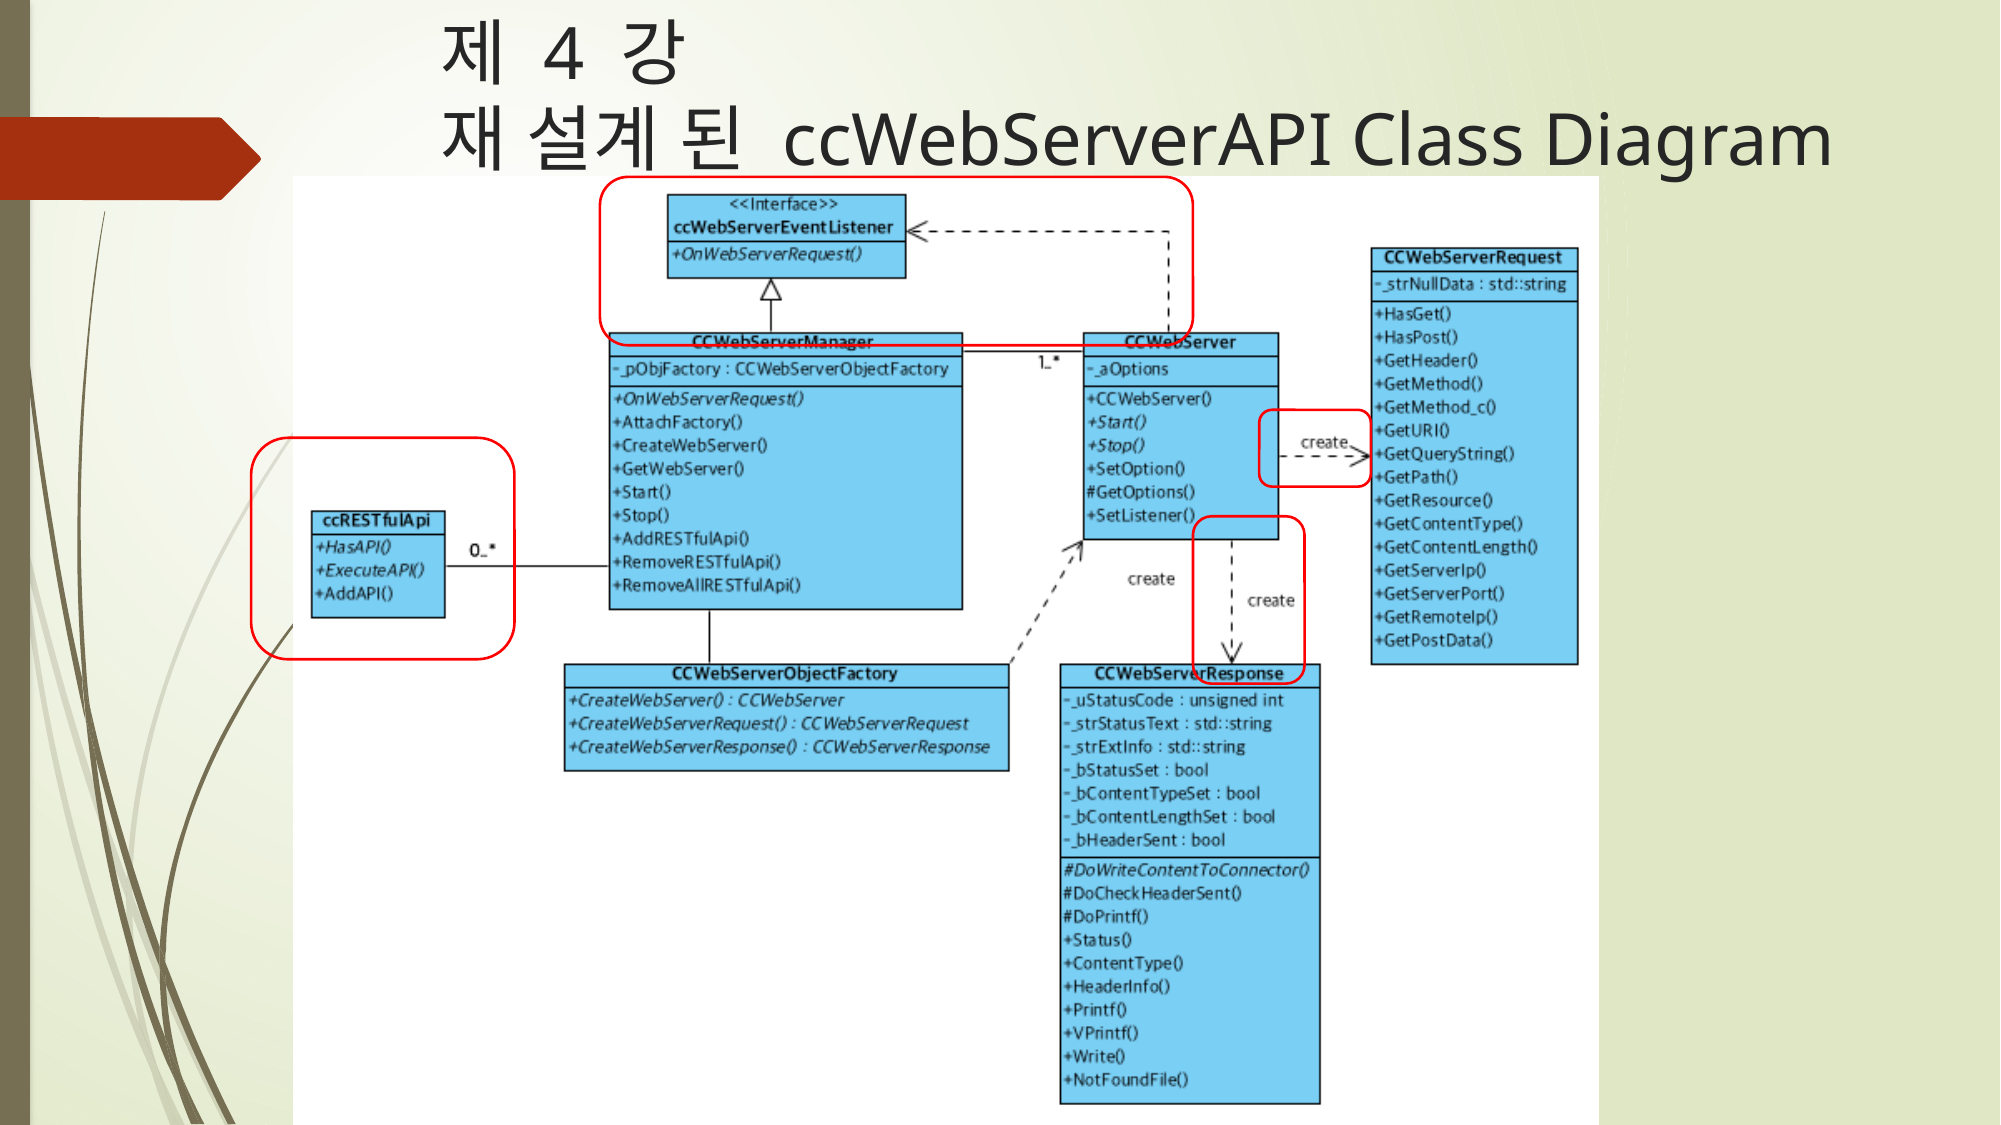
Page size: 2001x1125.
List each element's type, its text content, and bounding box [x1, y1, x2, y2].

text_box [249, 436, 288, 661]
picture [292, 176, 1599, 1125]
title 제 4 강 재 설계 된 ccWebServerAPI Class Diagram [425, 0, 1888, 211]
